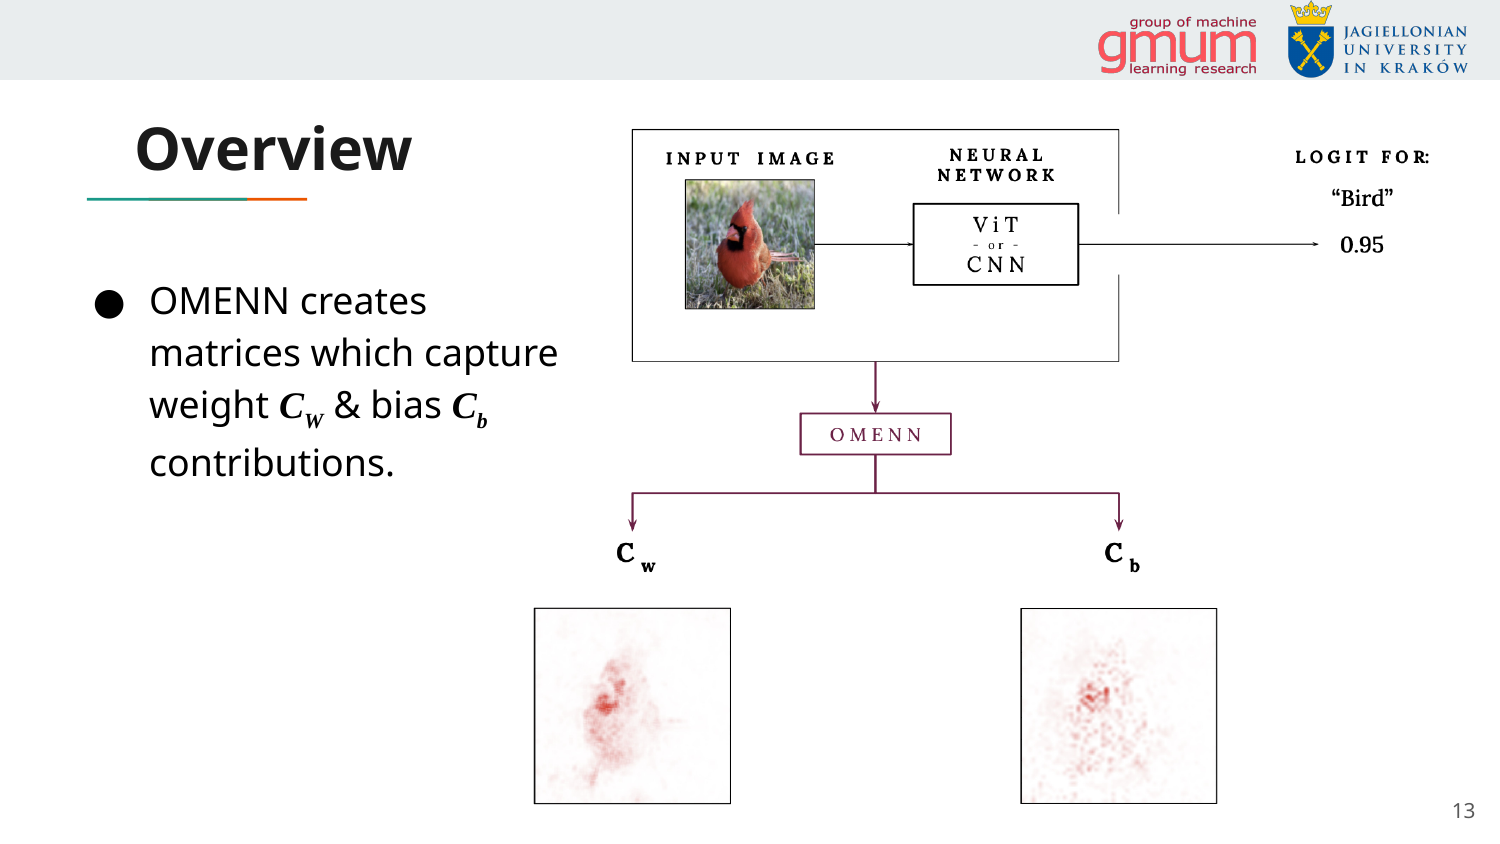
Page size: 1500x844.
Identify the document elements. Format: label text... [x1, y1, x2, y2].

list OMENN creates matrices which capture weight CW & bias Cb contributions. [59, 255, 489, 712]
title Overview [119, 95, 489, 184]
picture [1288, 0, 1468, 78]
picture [494, 0, 1500, 844]
